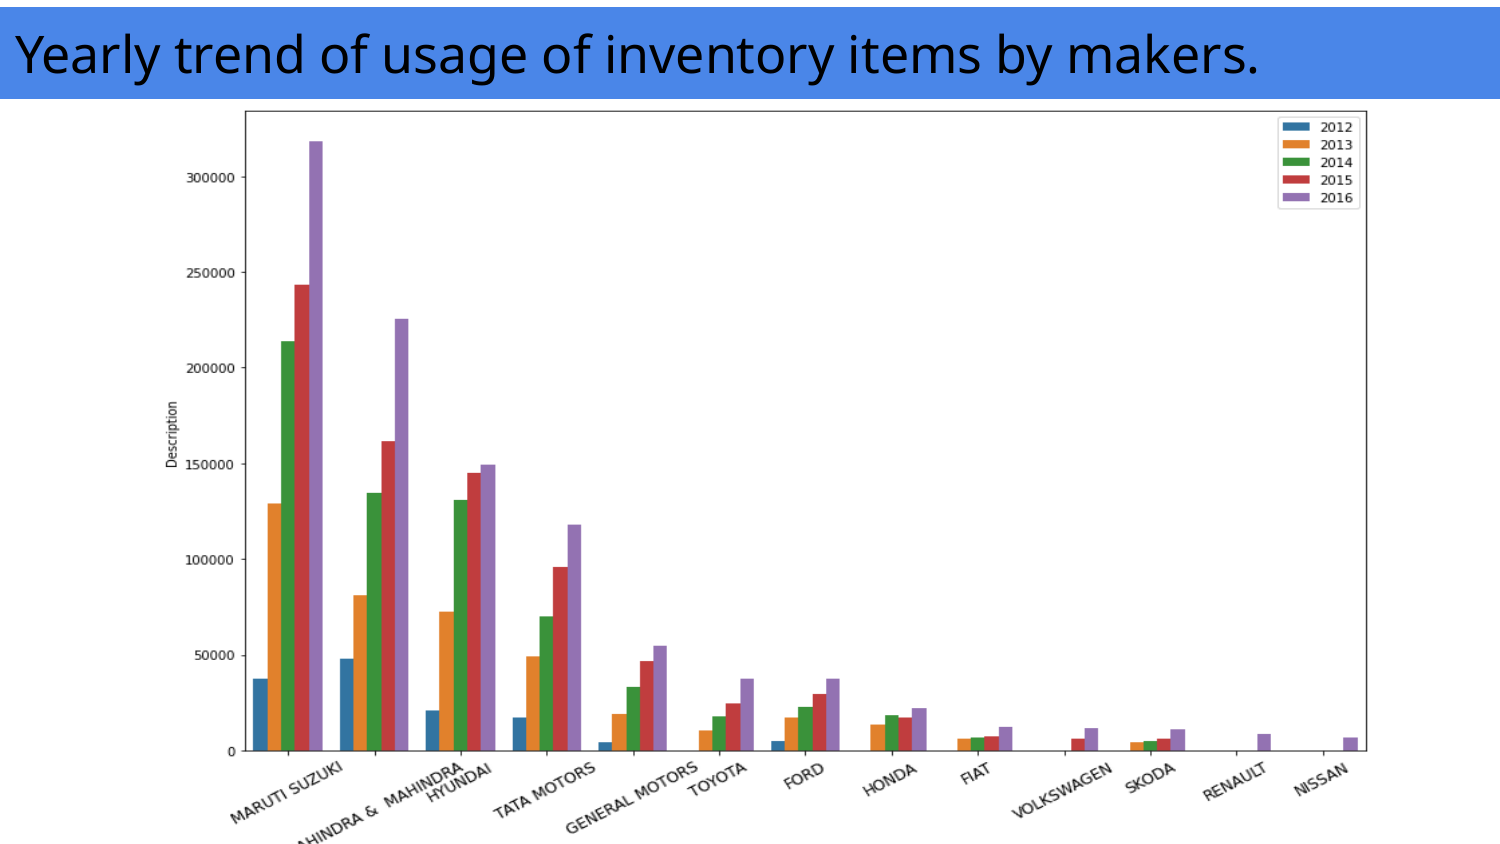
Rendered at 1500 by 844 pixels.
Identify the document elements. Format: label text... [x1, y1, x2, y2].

picture [0, 99, 1500, 844]
title Yearly trend of usage of inventory items by makers. [0, 7, 1500, 99]
